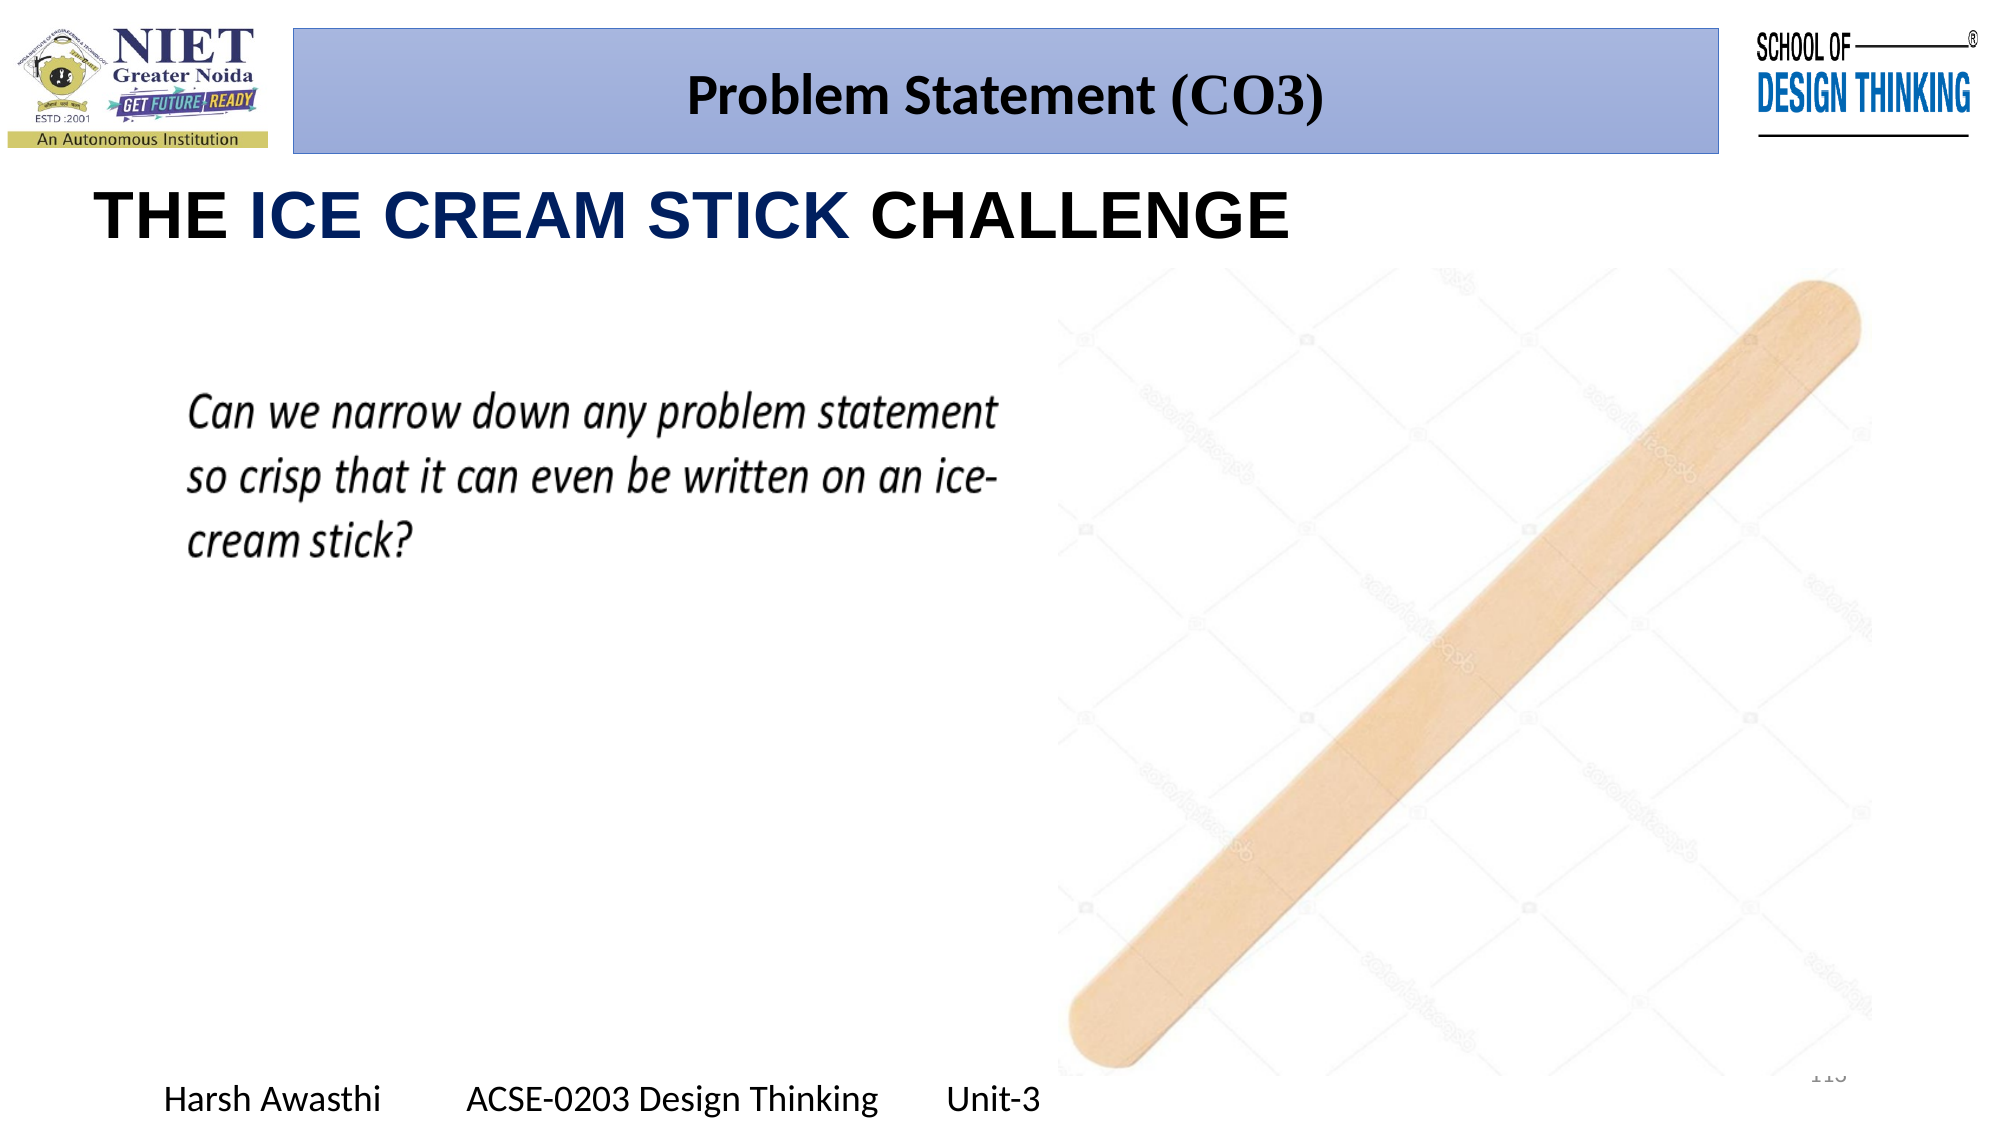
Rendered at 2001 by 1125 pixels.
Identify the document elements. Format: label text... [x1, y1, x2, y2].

picture [159, 360, 1025, 605]
text_box THE ICE CREAM STICK CHALLENGE [91, 169, 1329, 252]
footer Harsh Awasthi ACSE-0203 Design Thinking Unit-3 [149, 1066, 1755, 1125]
slide_number 113 [1412, 1076, 1863, 1103]
picture [7, 22, 268, 148]
picture [1058, 268, 1872, 1076]
picture [1757, 30, 1978, 137]
text_box Problem Statement (CO3) [293, 28, 1719, 154]
